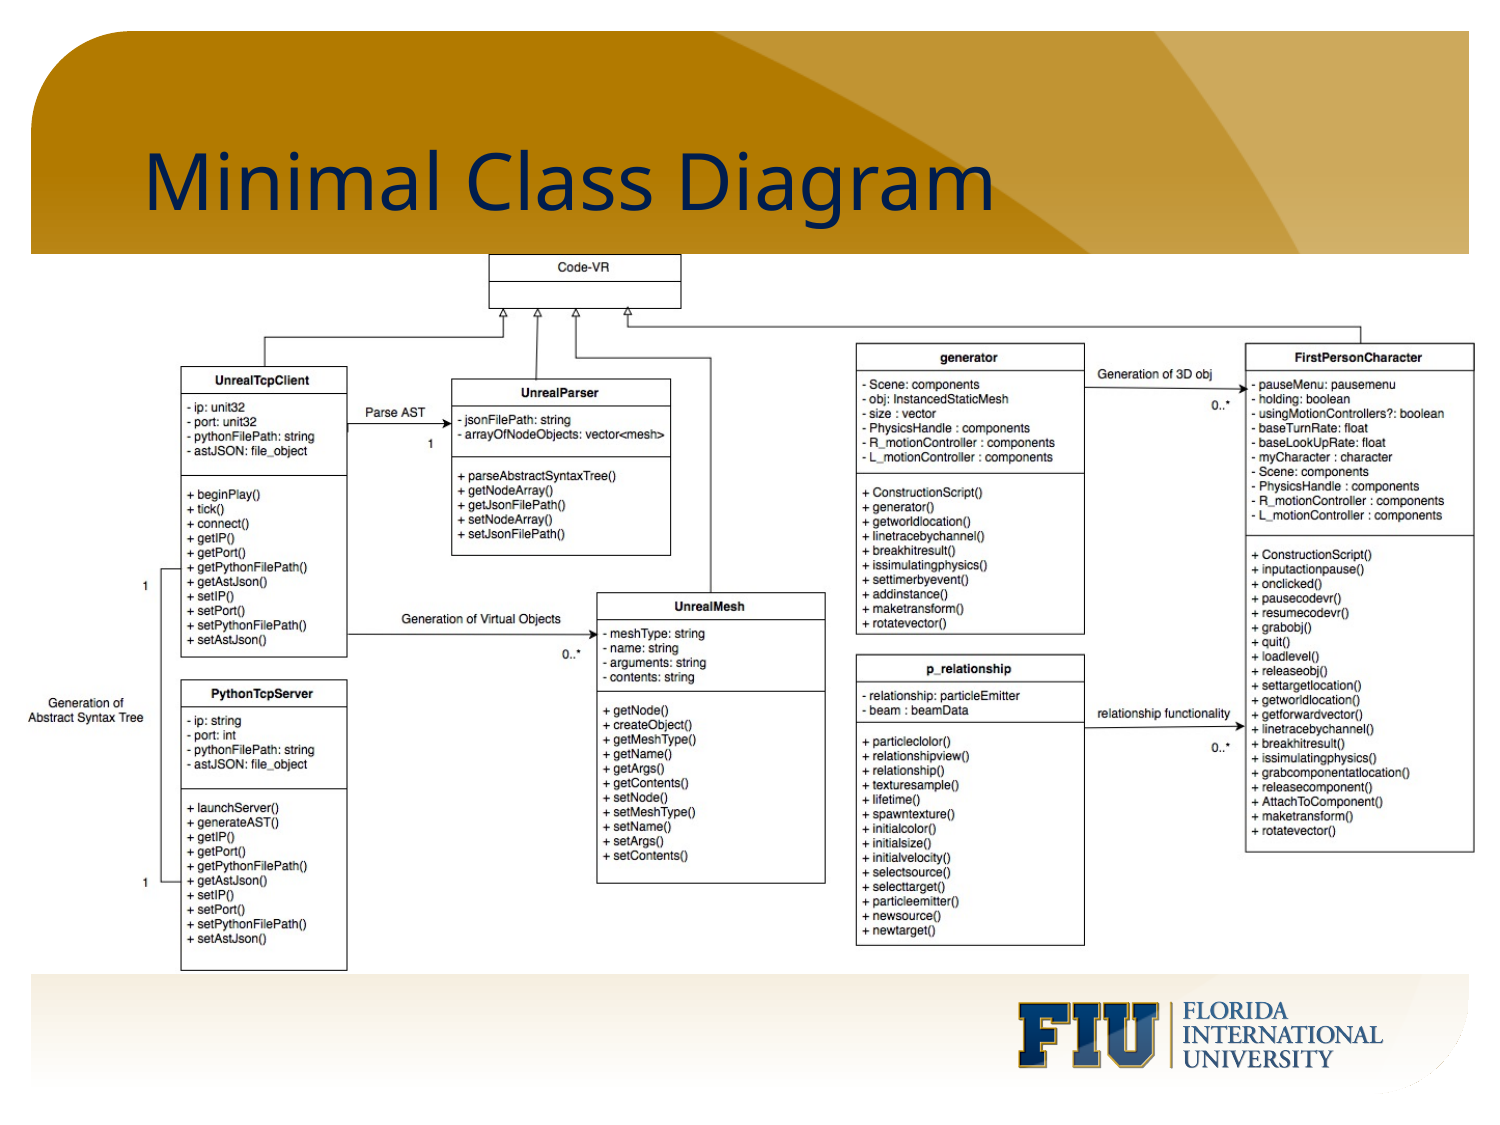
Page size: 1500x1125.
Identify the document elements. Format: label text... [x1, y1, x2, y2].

title Minimal Class Diagram [127, 62, 1372, 234]
picture [24, 30, 1475, 1094]
